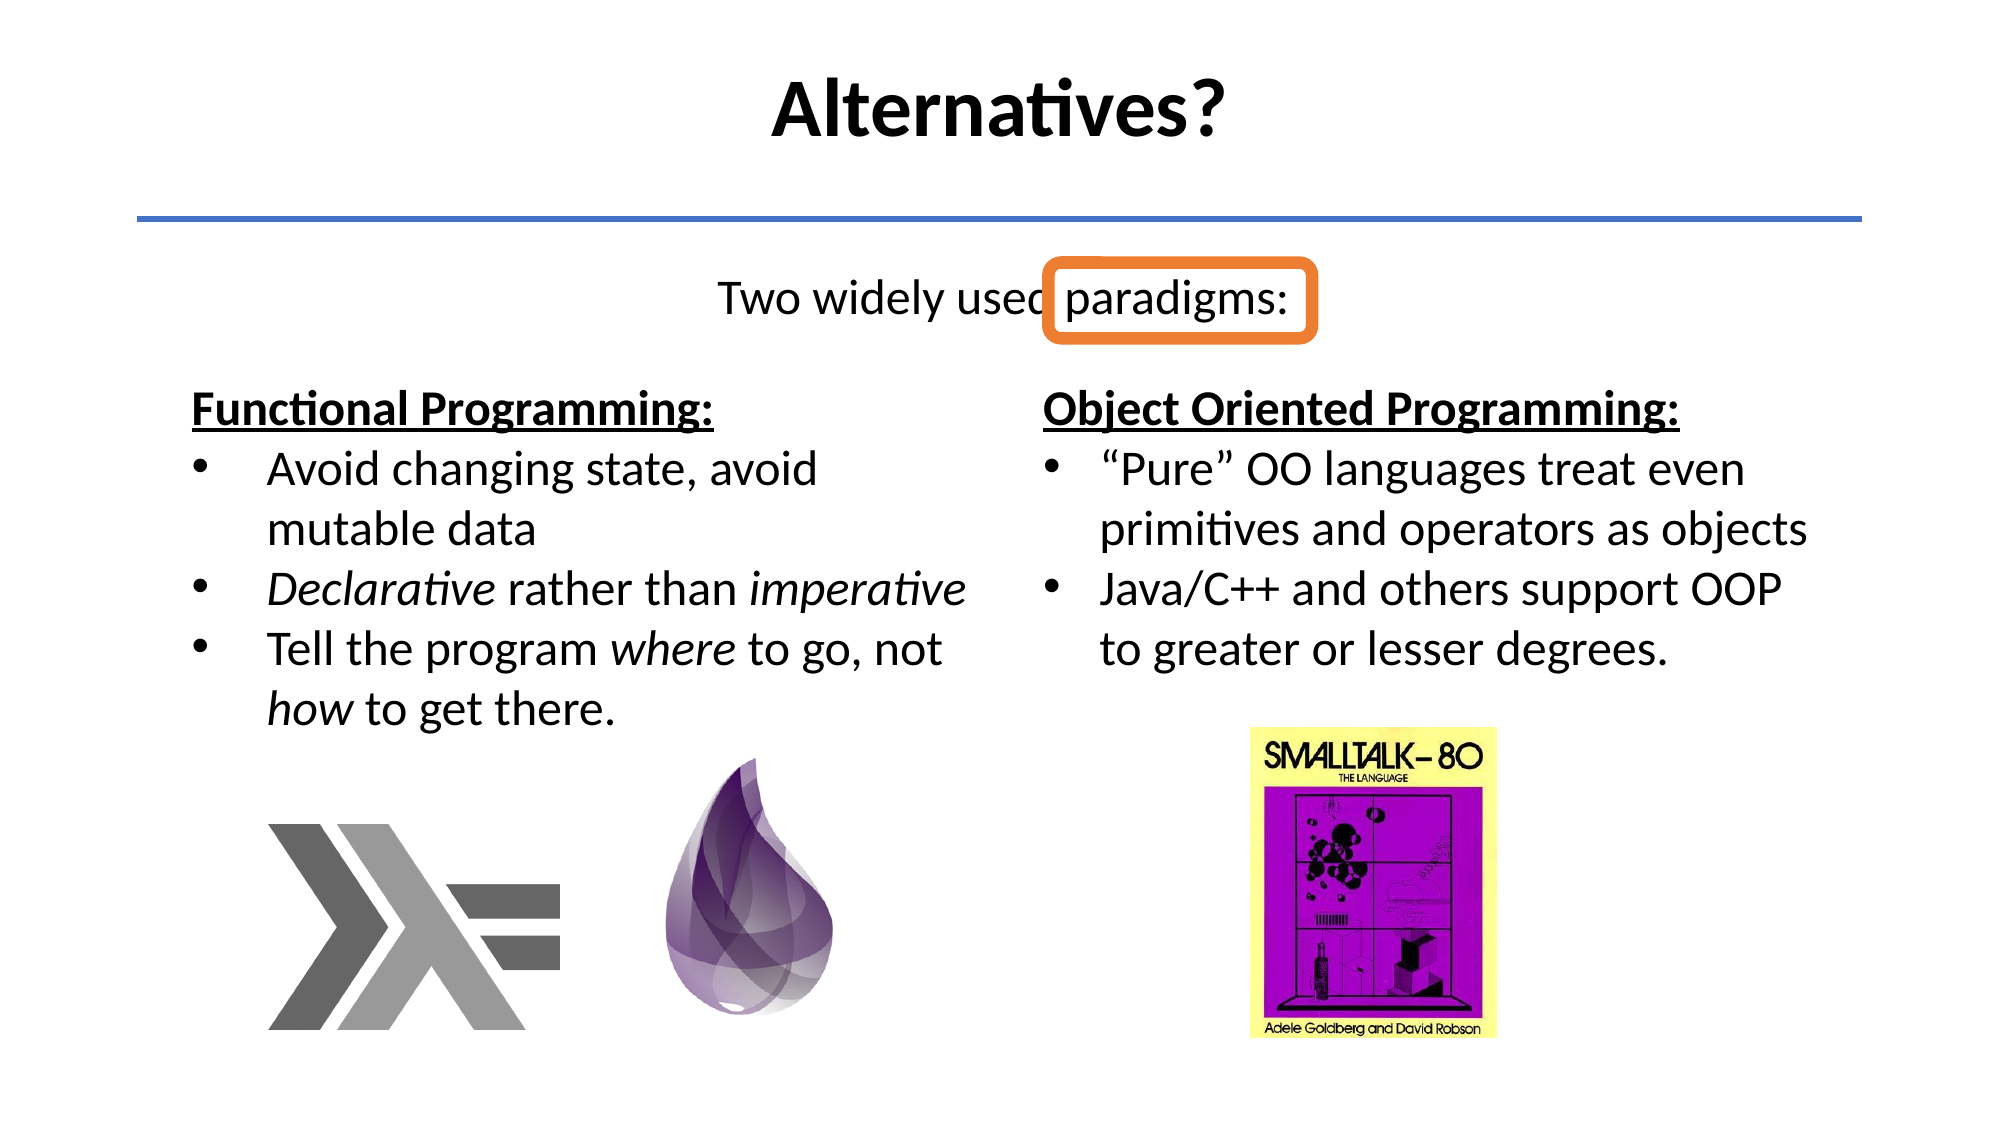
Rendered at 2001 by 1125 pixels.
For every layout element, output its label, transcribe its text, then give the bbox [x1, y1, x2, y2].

text_box Alternatives? [137, 1, 1863, 218]
text_box Functional Programming: Avoid changing state, avoid mutable data Declarative rather than imperative Tell the program where to go, not how to get there. [176, 367, 985, 743]
picture [627, 741, 865, 1030]
text_box Two widely used paradigms: [451, 257, 1556, 333]
text_box [1047, 261, 1314, 340]
picture [1250, 727, 1497, 1038]
picture [268, 824, 560, 1030]
text_box Object Oriented Programming: “Pure” OO languages treat even primitives and operators as objects Java/C++ and others support OOP to greater or lesser degrees. [1028, 367, 1850, 683]
